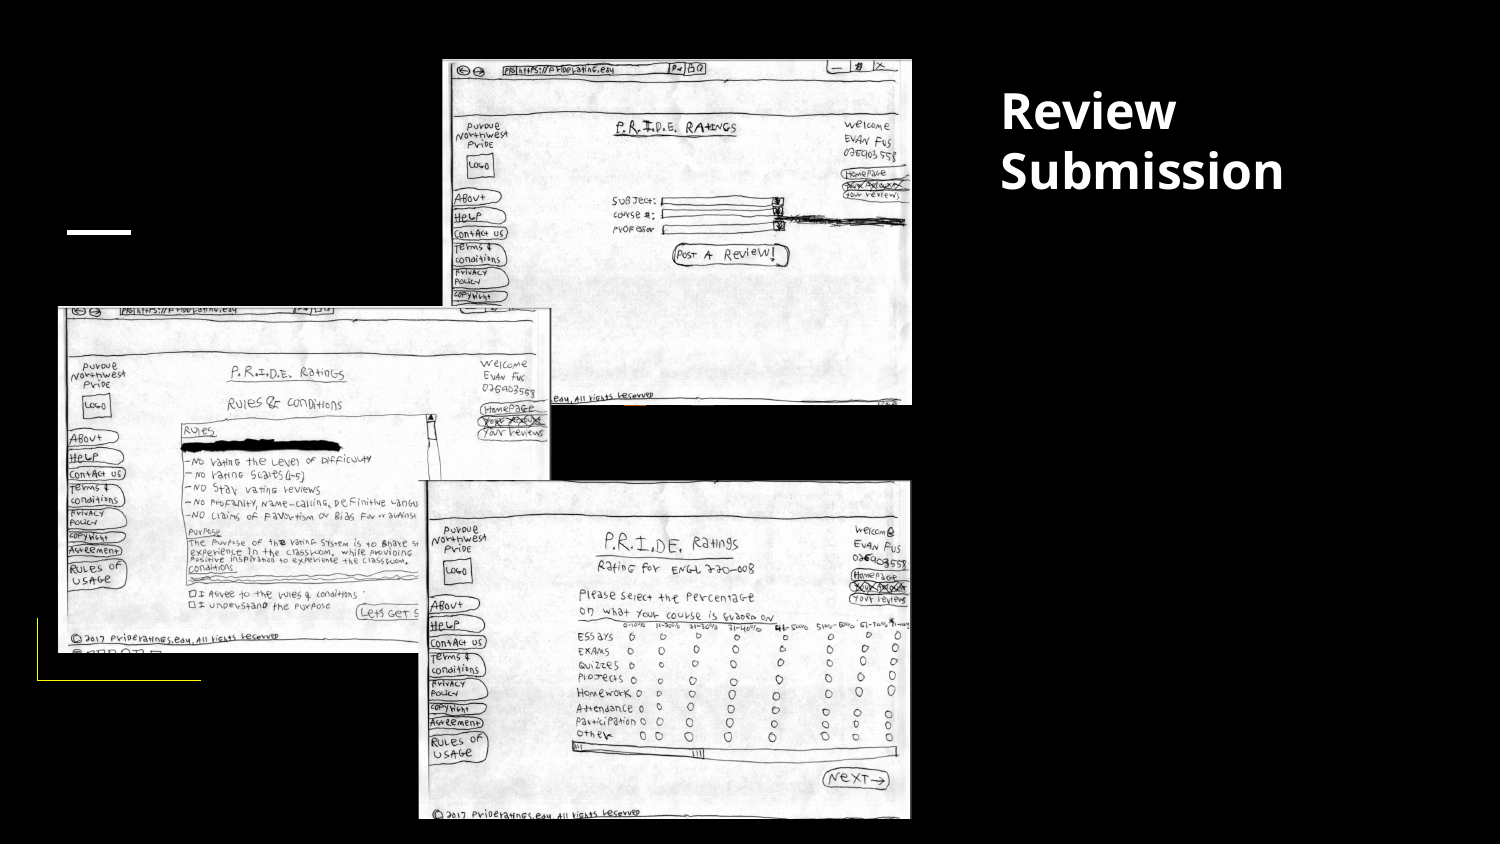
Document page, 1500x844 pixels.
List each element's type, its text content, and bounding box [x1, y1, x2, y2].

title Review Submission [985, 91, 1447, 216]
picture [57, 59, 913, 819]
